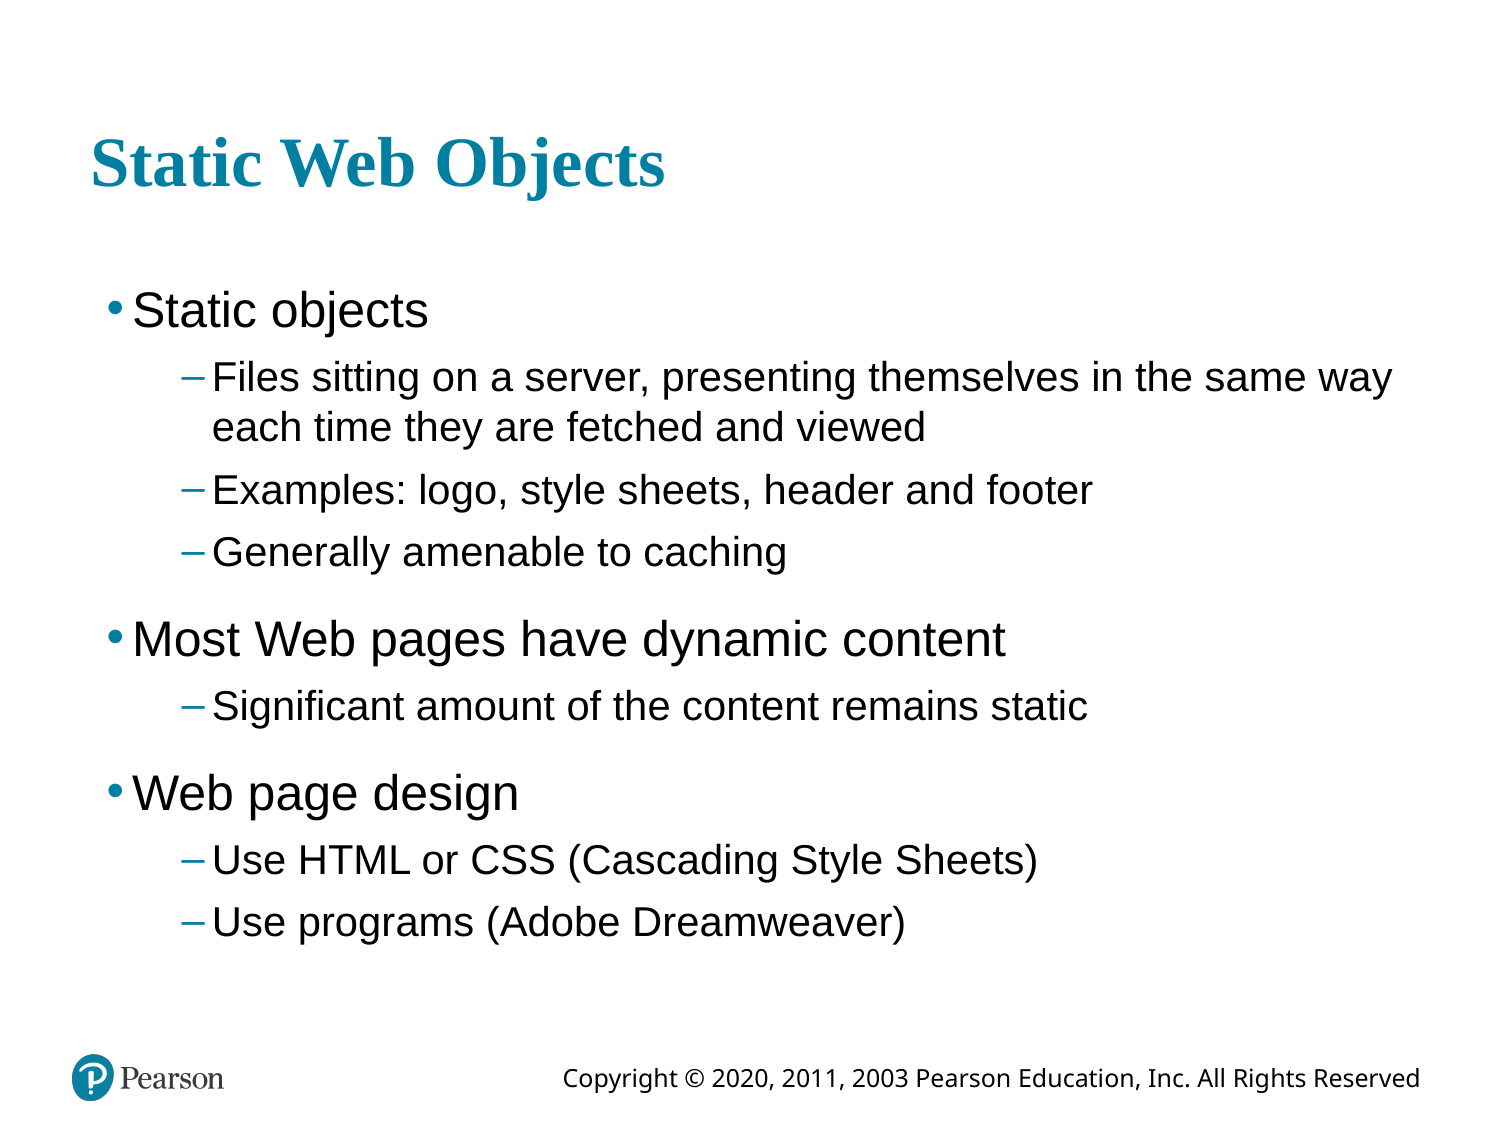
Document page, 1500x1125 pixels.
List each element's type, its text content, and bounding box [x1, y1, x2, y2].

picture [72, 1054, 88, 1070]
picture [72, 1087, 83, 1101]
picture [98, 1054, 224, 1101]
title Static Web Objects [75, 35, 1425, 216]
list Static objects Files sitting on a server, presenting themselves in the same way each time they are fetched and viewed Examples: logo, style sheets, header and footer Generally amenable to caching Most Web pages have dynamic content Significant amount of the content remains static Web page design Use HTML or CSS (Cascading Style Sheets) Use programs (Adobe Dreamweaver) [75, 262, 1425, 1005]
picture [80, 1063, 106, 1088]
